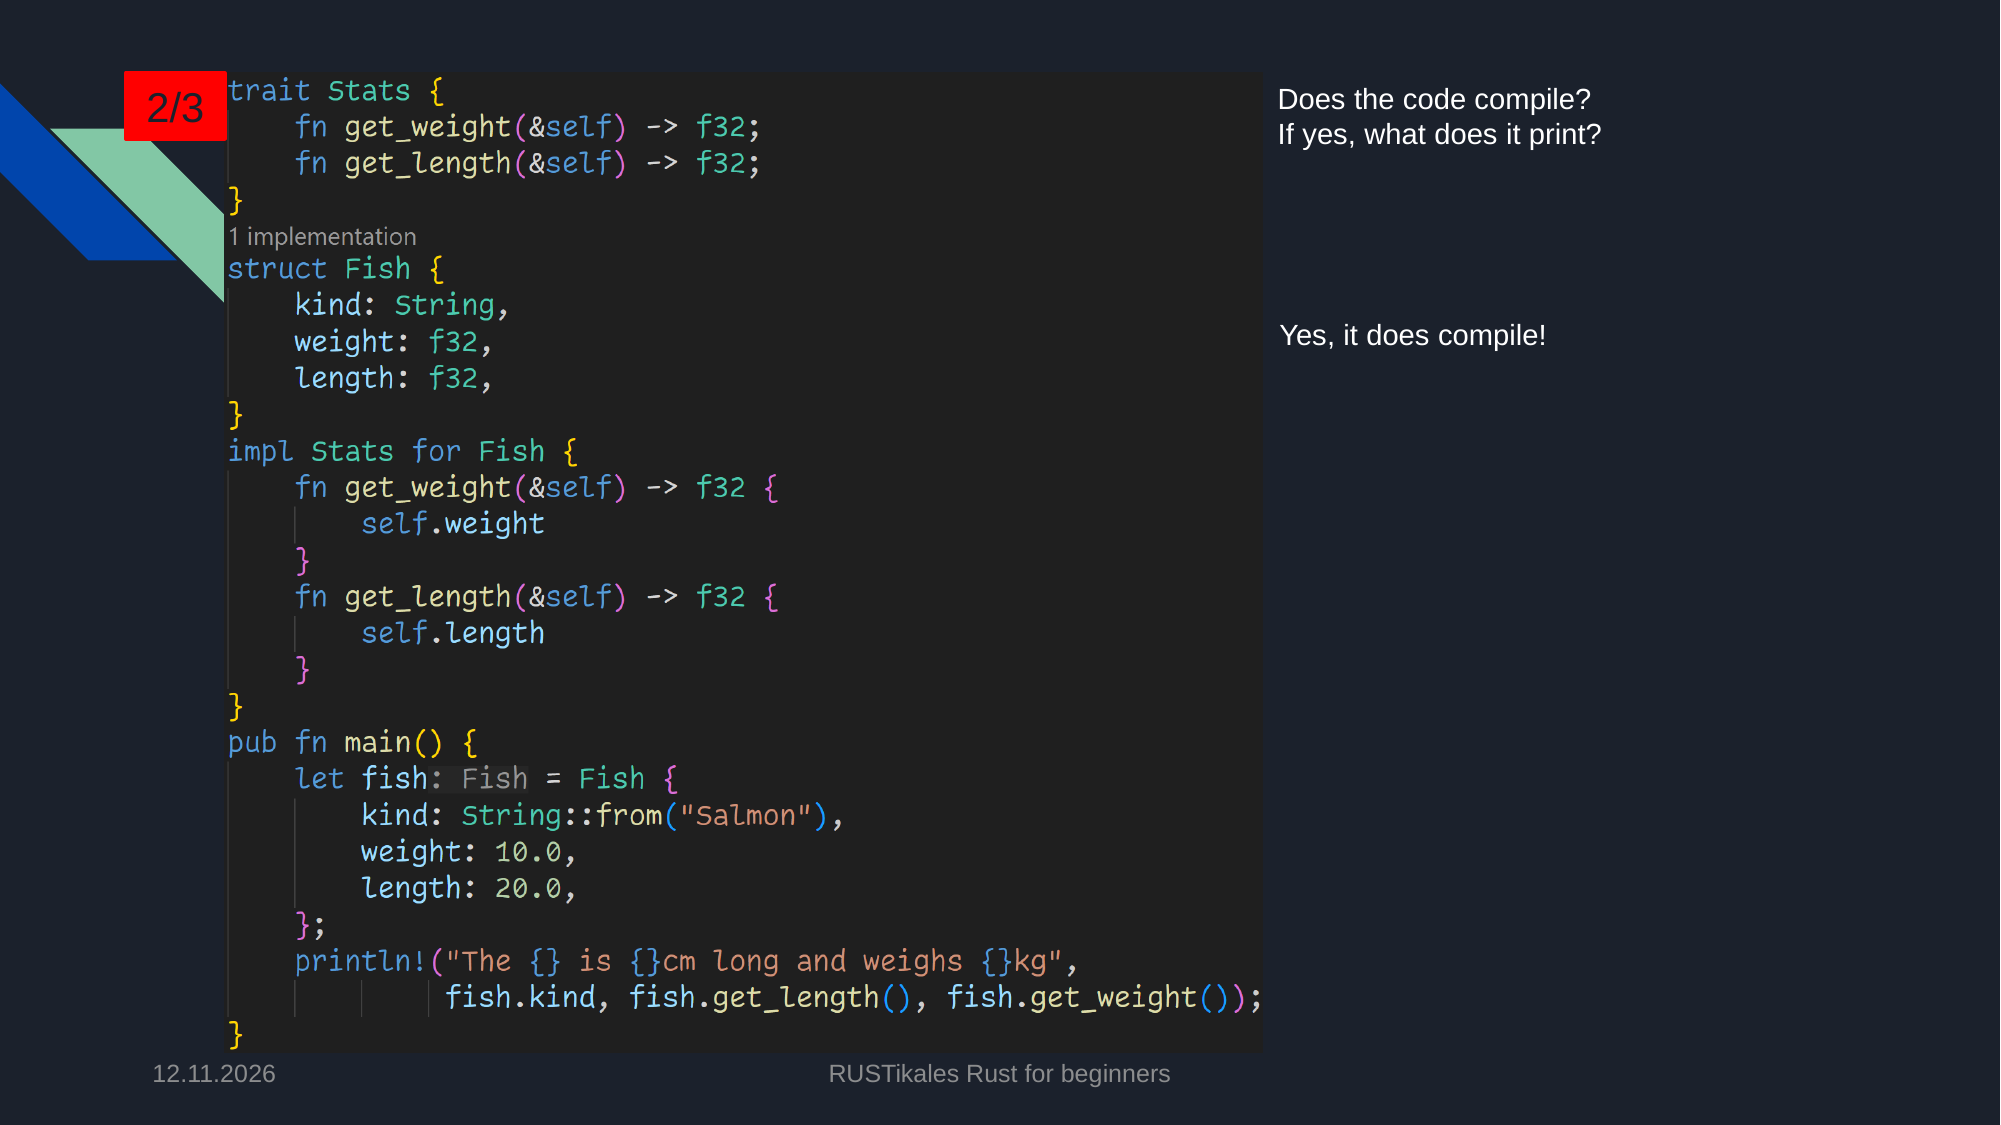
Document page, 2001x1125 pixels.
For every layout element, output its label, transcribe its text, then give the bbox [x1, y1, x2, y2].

text_box Yes, it does compile! [1268, 308, 1563, 359]
text_box Does the code compile? If yes, what does it print? [1264, 72, 1618, 158]
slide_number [137, 1042, 588, 1103]
picture [224, 72, 1263, 1053]
footer RUSTikales Rust for beginners [662, 1042, 1338, 1103]
text_box 2/3 [124, 71, 225, 141]
